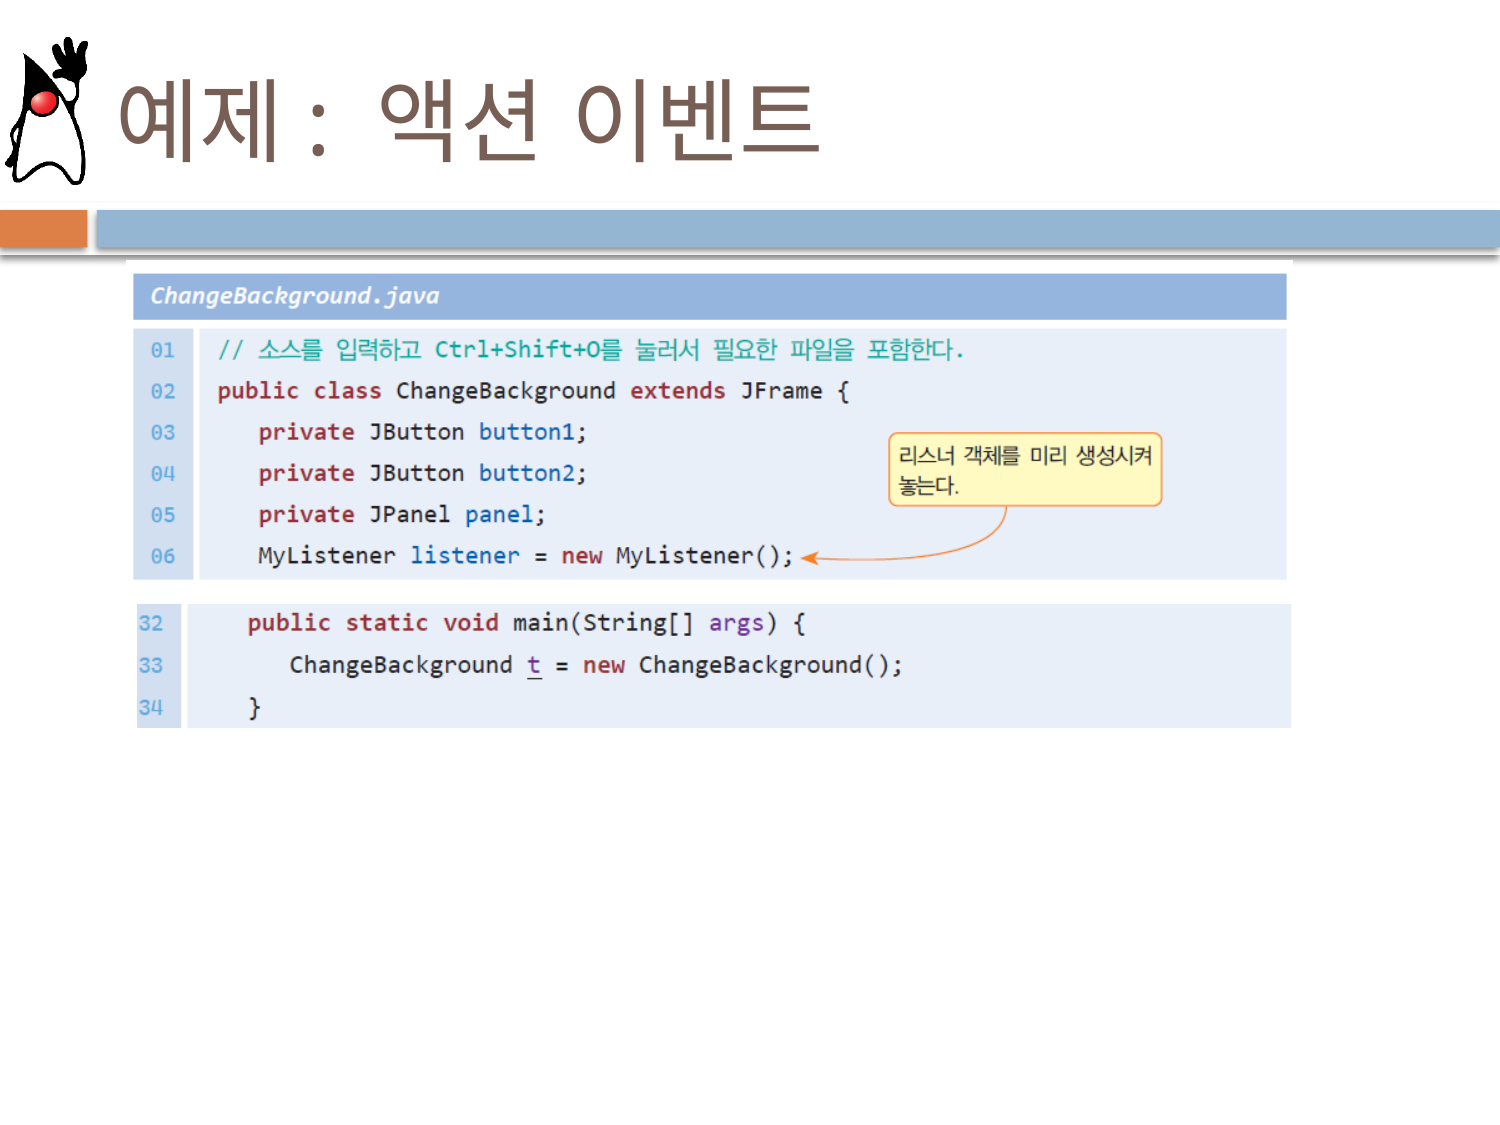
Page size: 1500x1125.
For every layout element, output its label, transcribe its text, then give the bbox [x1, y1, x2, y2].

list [126, 260, 1293, 592]
title 예제: 액션 이벤트 [100, 37, 1438, 200]
picture [5, 37, 88, 185]
picture [137, 604, 1304, 728]
